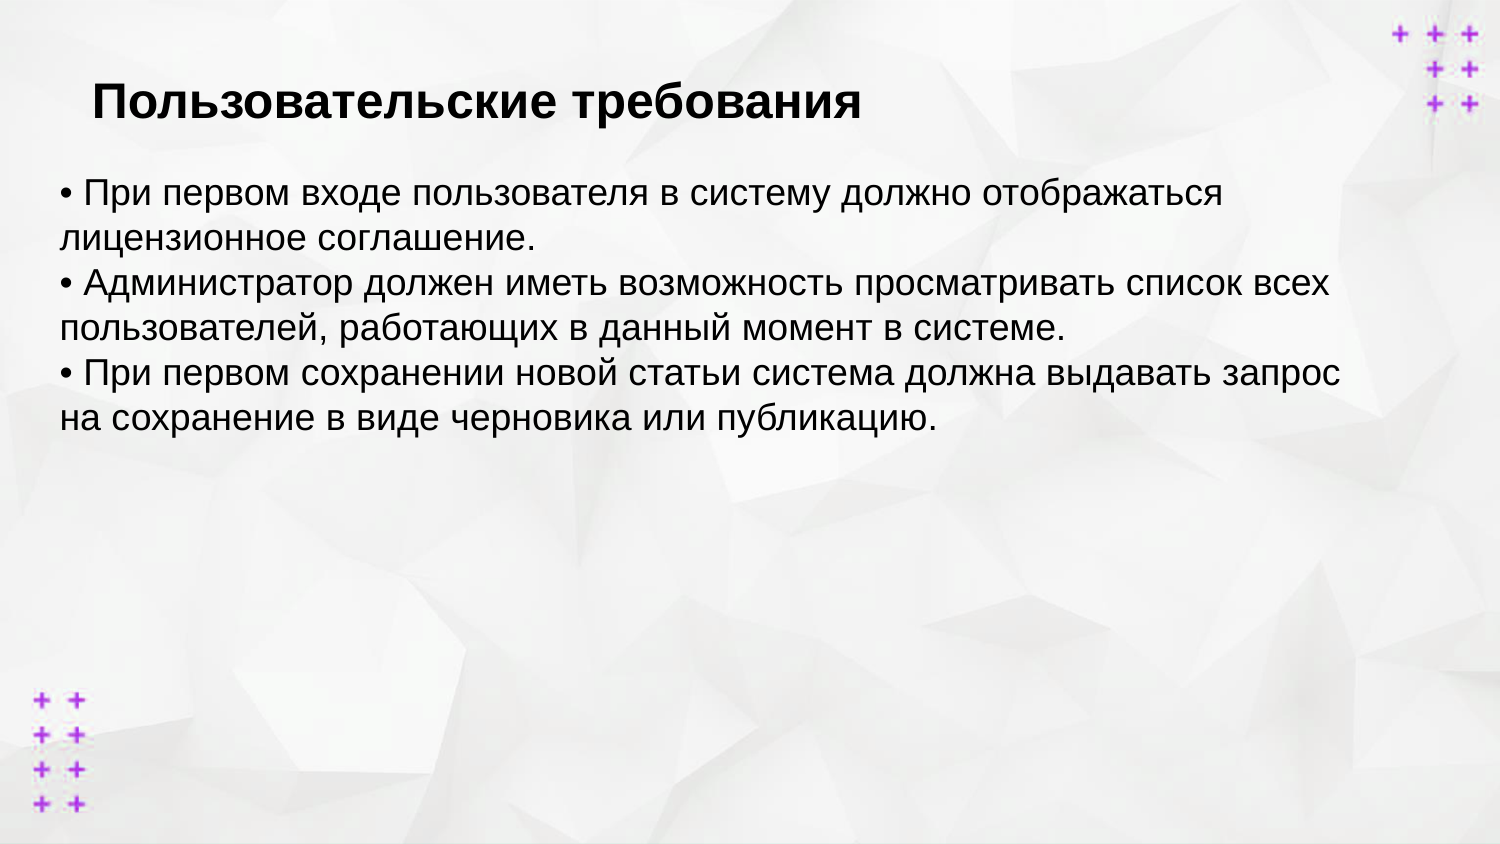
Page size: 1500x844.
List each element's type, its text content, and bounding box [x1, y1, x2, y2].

text_box Пользовательские требования [77, 61, 879, 137]
text_box [44, 61, 1434, 160]
text_box • При первом входе пользователя в систему должно отображаться лицензионное соглашение. • Администратор должен иметь возможность просматривать список всех пользователей, работающих в данный момент в системе. • При первом сохранении новой статьи система должна выдавать запрос на сохранение в виде черновика или публикацию. [44, 160, 1452, 446]
picture [0, 0, 1500, 844]
